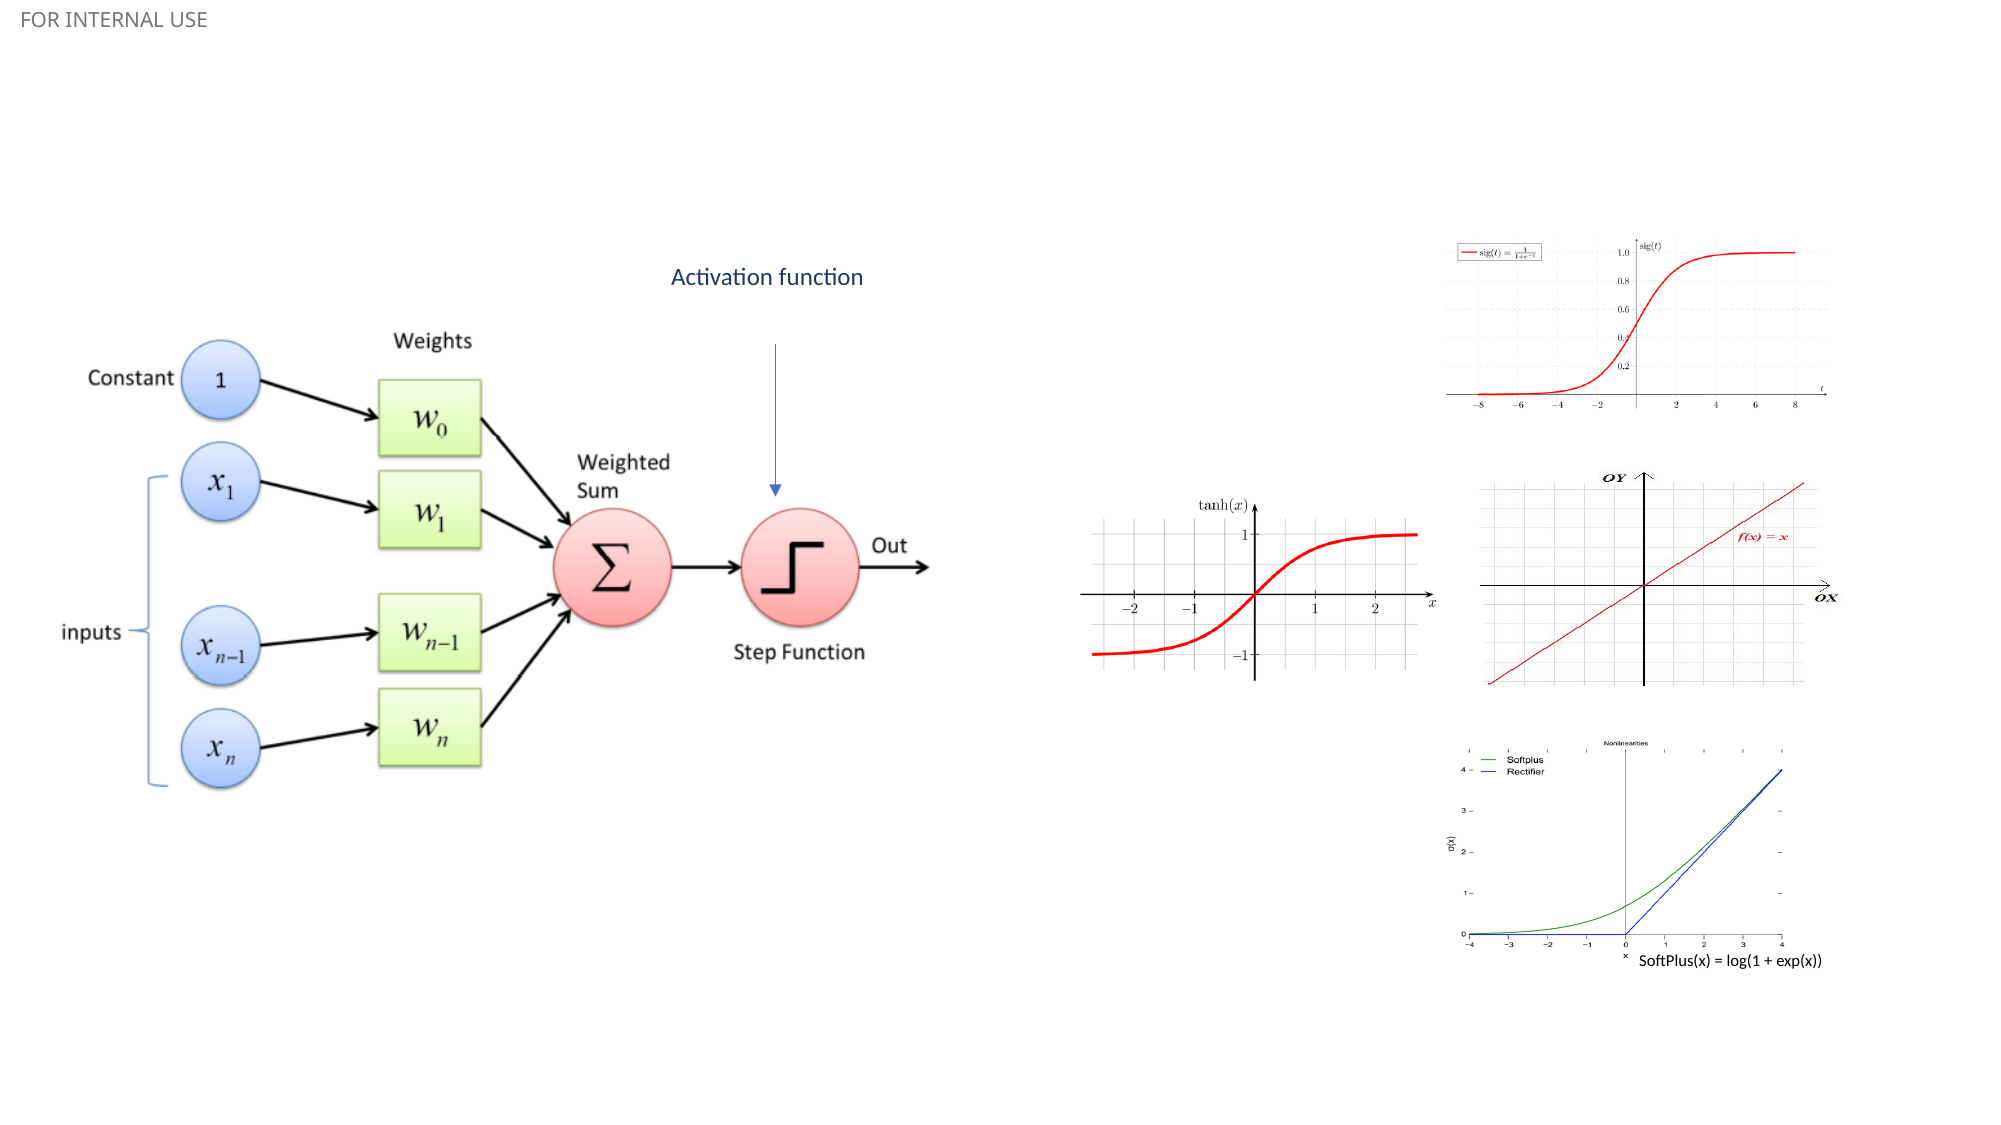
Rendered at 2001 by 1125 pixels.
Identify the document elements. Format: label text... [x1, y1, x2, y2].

picture [1479, 469, 1844, 686]
picture [1074, 486, 1454, 682]
picture [32, 297, 979, 827]
picture [1438, 733, 1803, 965]
picture [1441, 230, 1844, 421]
text_box SoftPlus(x) = log(1 + exp(x)) [1624, 942, 1855, 977]
text_box Activation function [656, 252, 979, 297]
